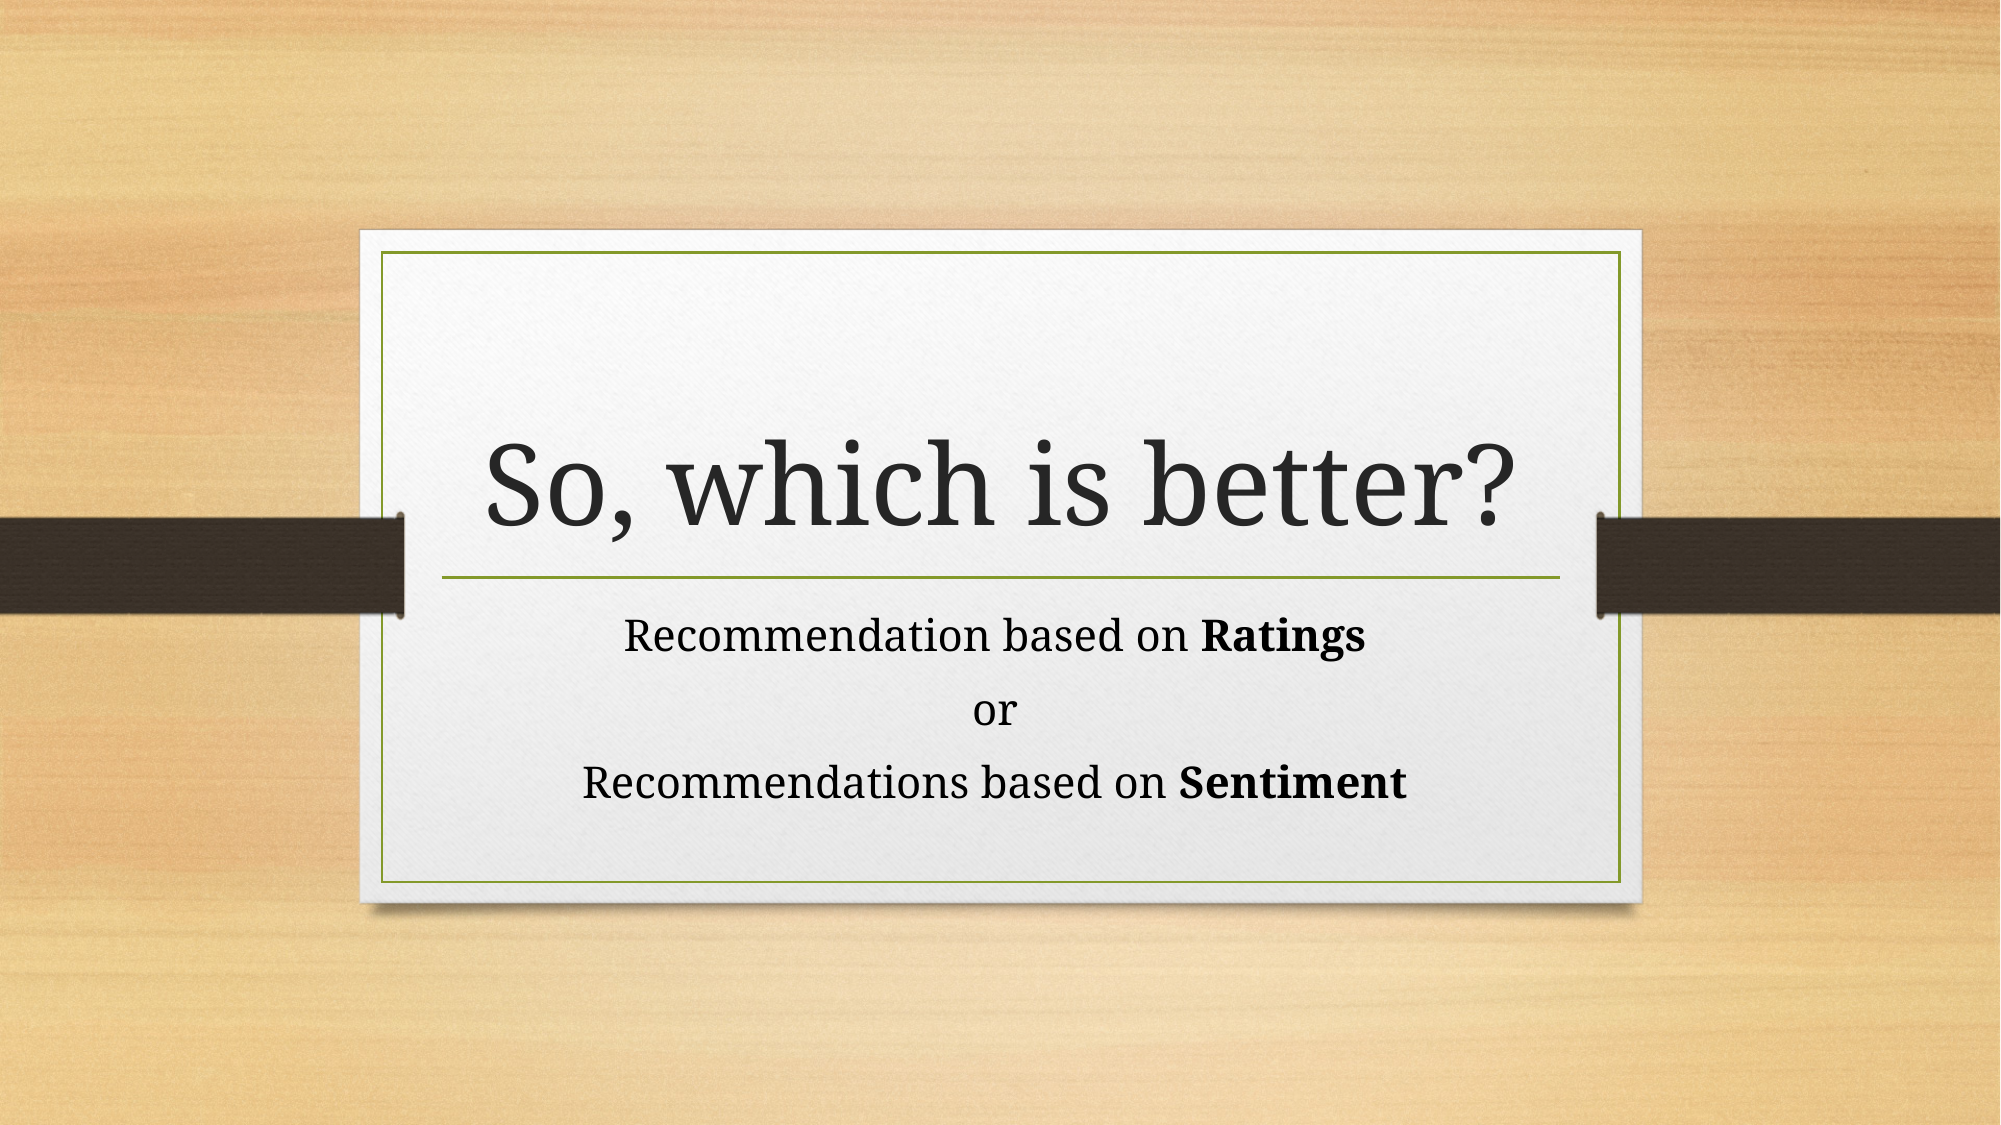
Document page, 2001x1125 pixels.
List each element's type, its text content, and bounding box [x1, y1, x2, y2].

subtitle Recommendation based on Ratings or Recommendations based on Sentiment [441, 600, 1560, 817]
picture [0, 0, 2001, 1125]
title So, which is better? [441, 306, 1560, 556]
